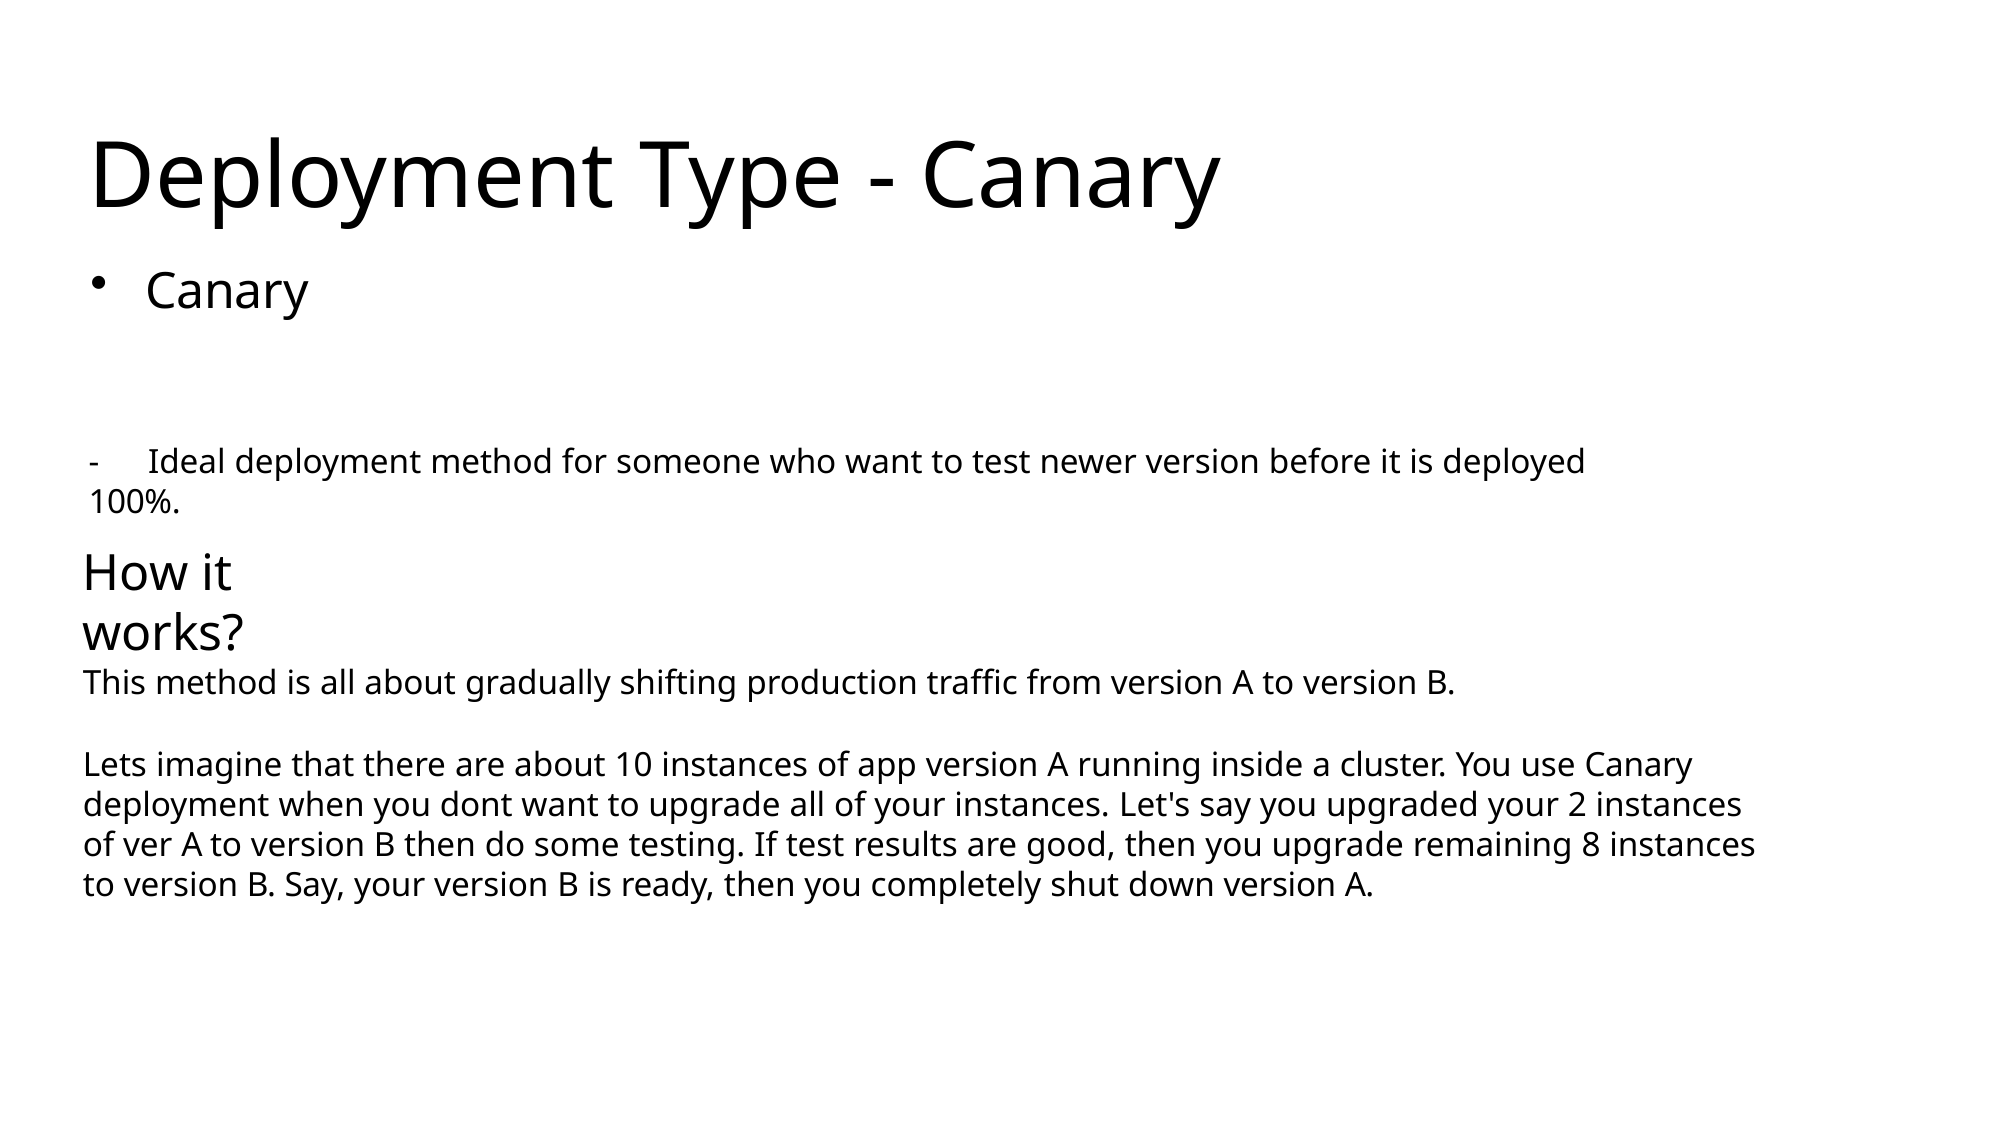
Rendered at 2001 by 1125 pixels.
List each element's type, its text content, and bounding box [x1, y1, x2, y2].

text_box Canary [87, 255, 310, 319]
text_box This method is all about gradually shifting production traffic from version A to version B. Lets imagine that there are about 10 instances of app version A running inside a cluster. You use Canary deployment when you dont want to upgrade all of your instances. Let's say you upgraded your 2 instances of ver A to version B then do some testing. If test results are good, then you upgrade remaining 8 instances to version B. Say, your version B is ready, then you completely shut down version A. [80, 658, 1772, 903]
text_box How it works? [80, 537, 397, 658]
title Deployment Type - Canary [85, 45, 2000, 266]
text_box - Ideal deployment method for someone who want to test newer version before it is deployed 100%. [85, 437, 1595, 521]
